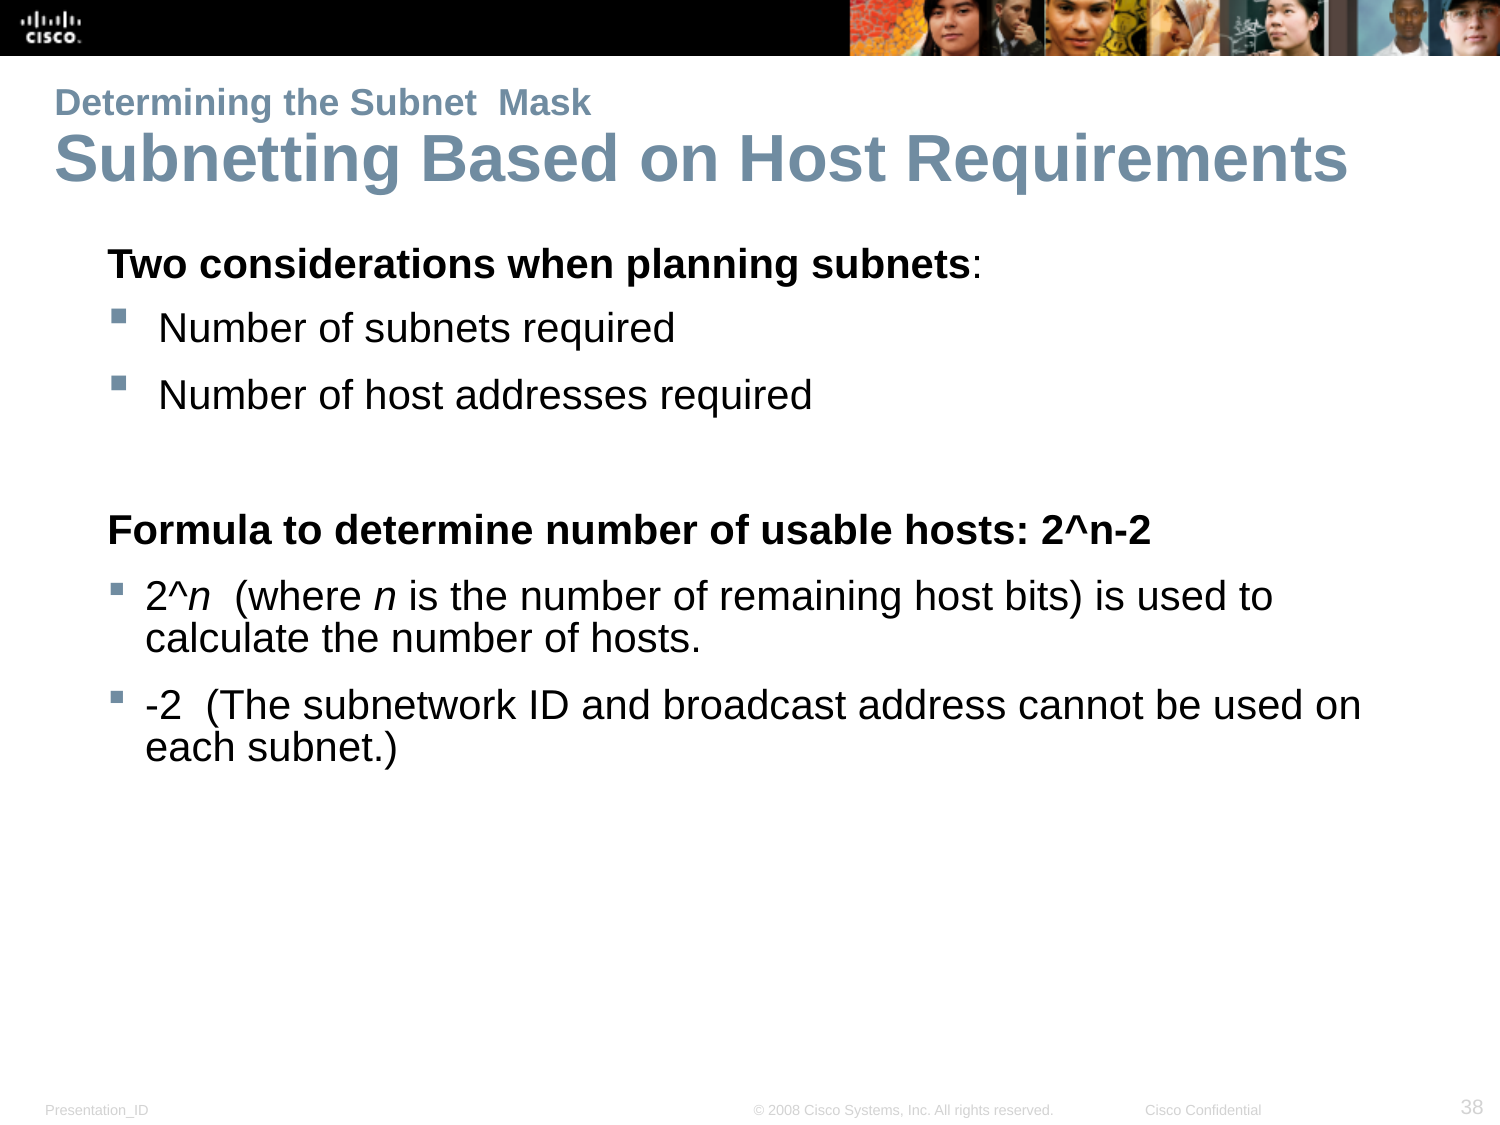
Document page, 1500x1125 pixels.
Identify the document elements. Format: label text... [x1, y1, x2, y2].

title Determining the Subnet Mask Subnetting Based on Host Requirements [40, 65, 1377, 203]
picture [0, 0, 1500, 56]
list Two considerations when planning subnets: Number of subnets required Number of host addresses required Formula to determine number of usable hosts: 2^n-2 2^n (where n is the number of remaining host bits) is used to calculate the number of hosts. -2 (The subnetwork ID and broadcast address cannot be used on each subnet.) [93, 241, 1442, 1087]
